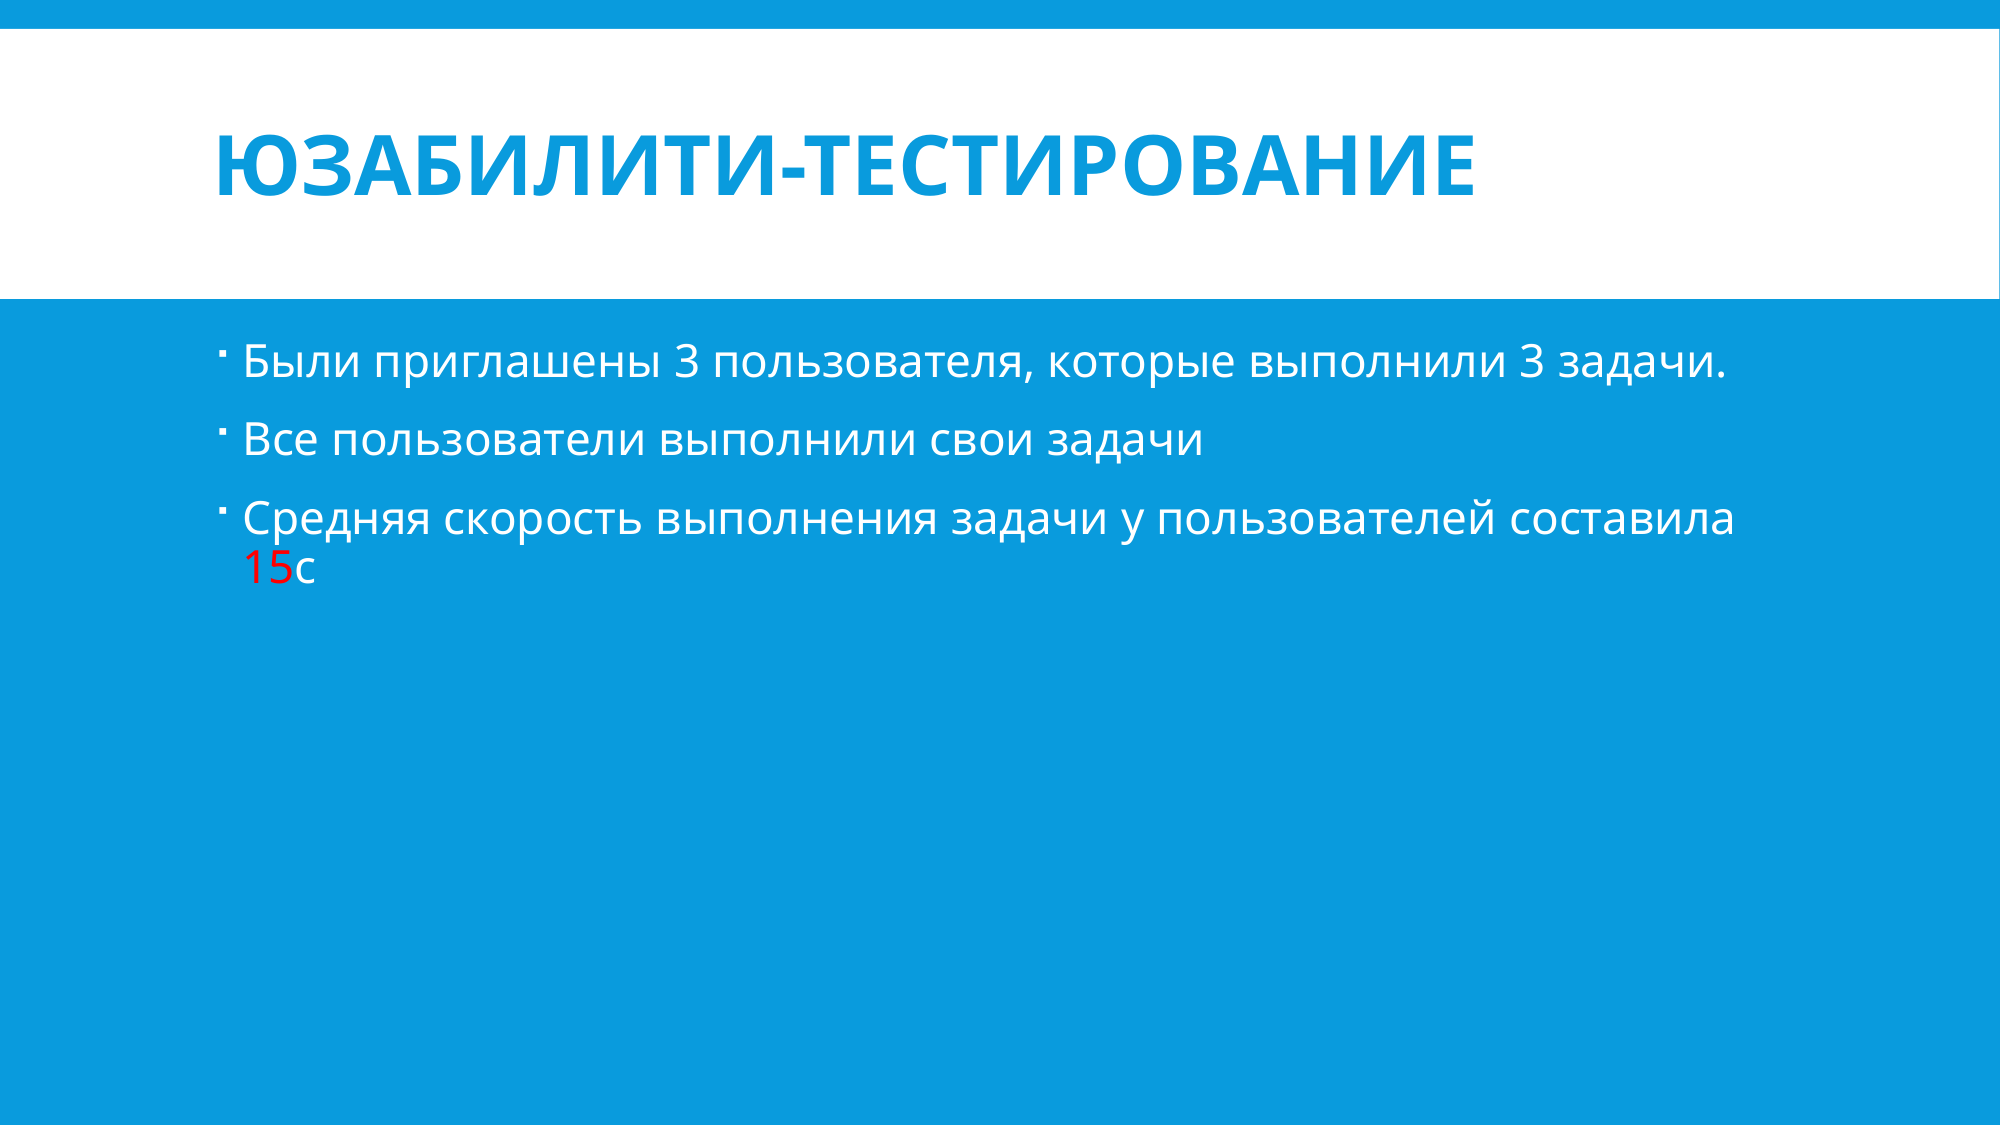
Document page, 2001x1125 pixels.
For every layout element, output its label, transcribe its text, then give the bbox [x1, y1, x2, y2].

list Были приглашены 3 пользователя, которые выполнили 3 задачи. Все пользователи выполнили свои задачи Средняя скорость выполнения задачи у пользователей составила 15с [197, 329, 1803, 1020]
title Юзабилити-тестирование [197, 46, 1803, 295]
